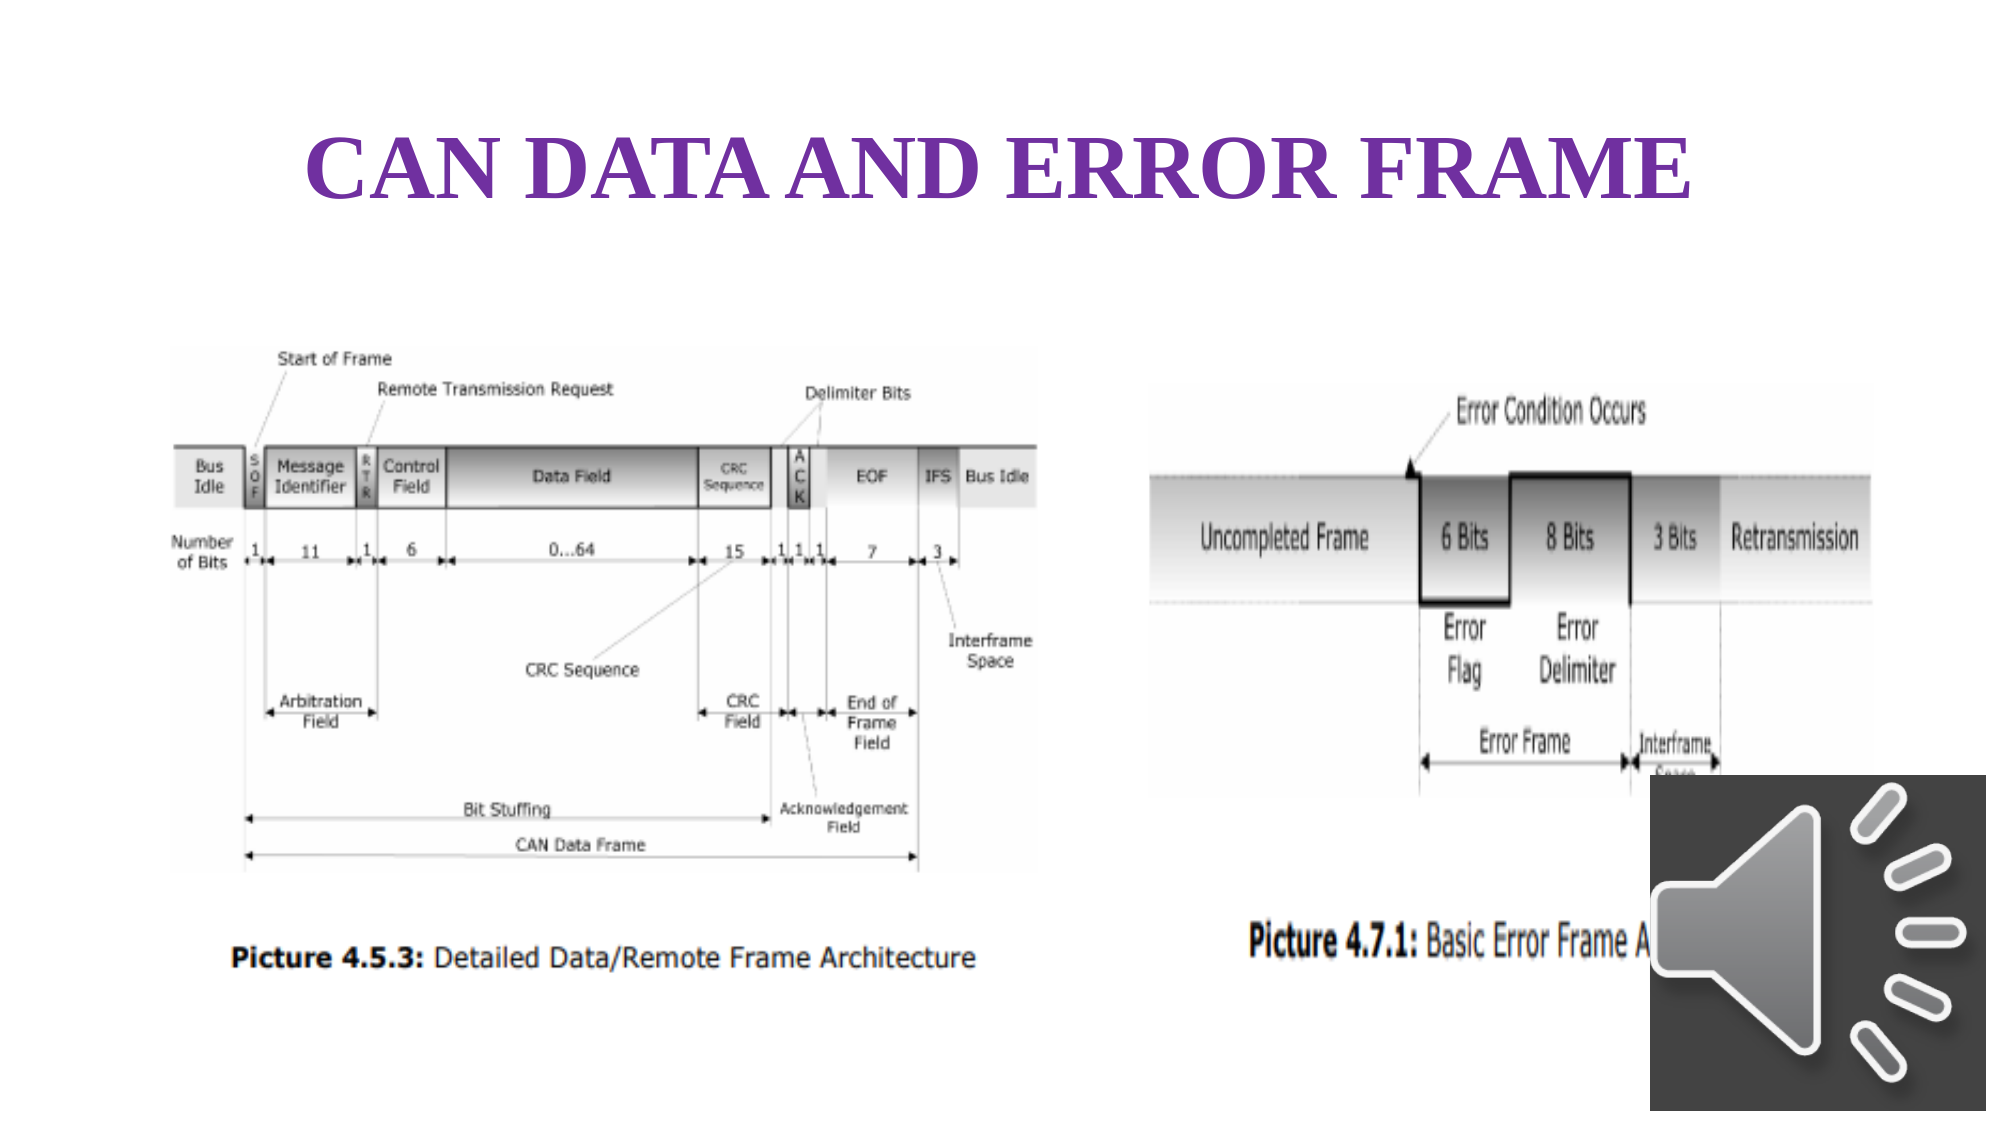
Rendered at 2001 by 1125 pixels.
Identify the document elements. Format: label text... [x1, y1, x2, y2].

picture [1105, 277, 1987, 1112]
title CAN DATA AND ERROR FRAME [137, 59, 1863, 278]
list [95, 315, 1105, 1017]
